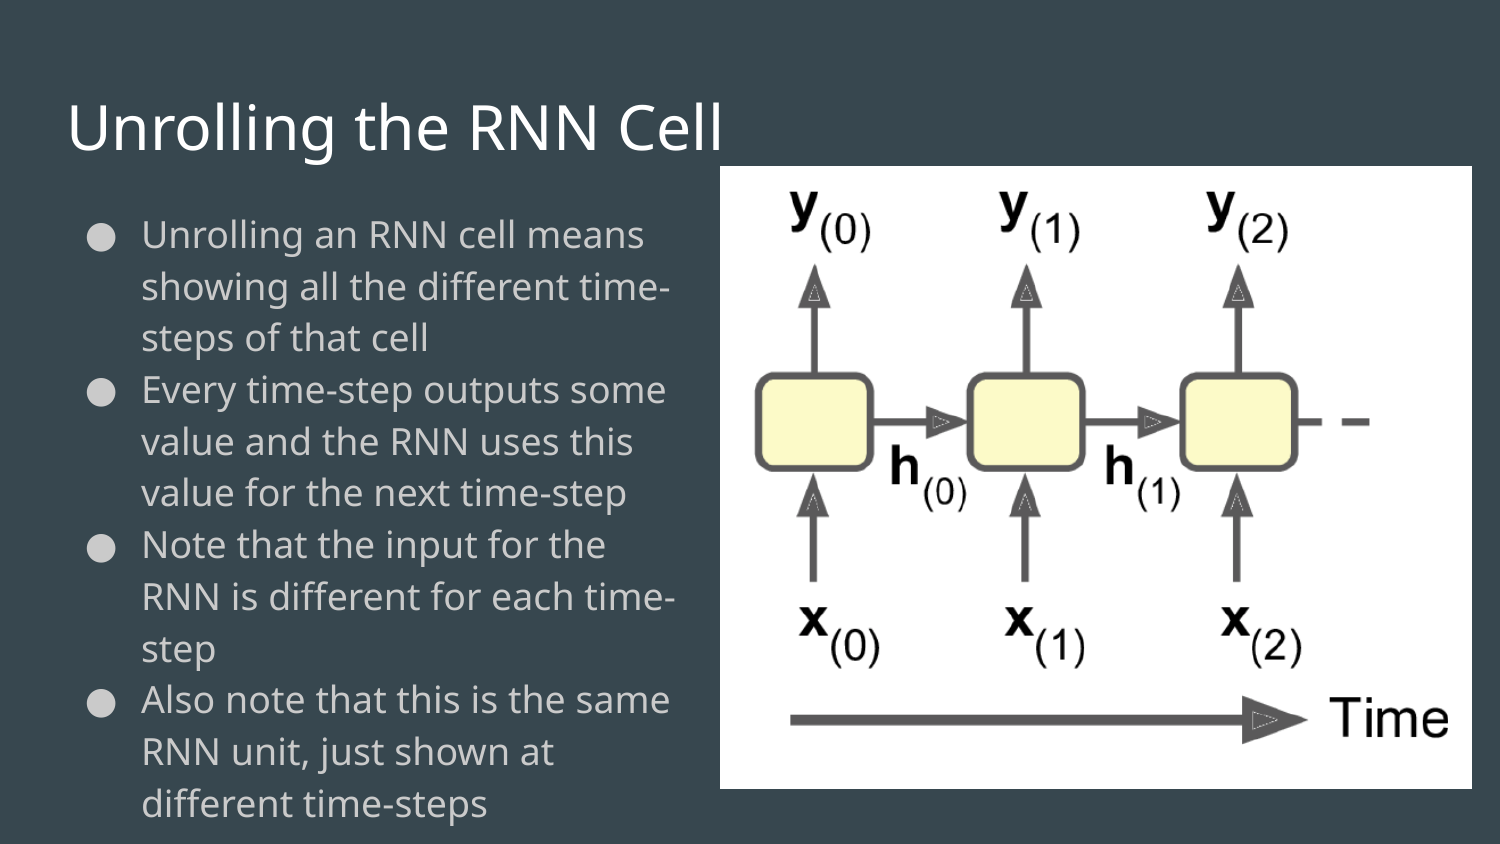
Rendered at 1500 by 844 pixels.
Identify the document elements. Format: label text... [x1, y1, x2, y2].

list Unrolling an RNN cell means showing all the different time-steps of that cell Every time-step outputs some value and the RNN uses this value for the next time-step Note that the input for the RNN is different for each time-step Also note that this is the same RNN unit, just shown at different time-steps [51, 189, 699, 750]
title Unrolling the RNN Cell [51, 72, 1449, 167]
picture [719, 166, 1472, 789]
